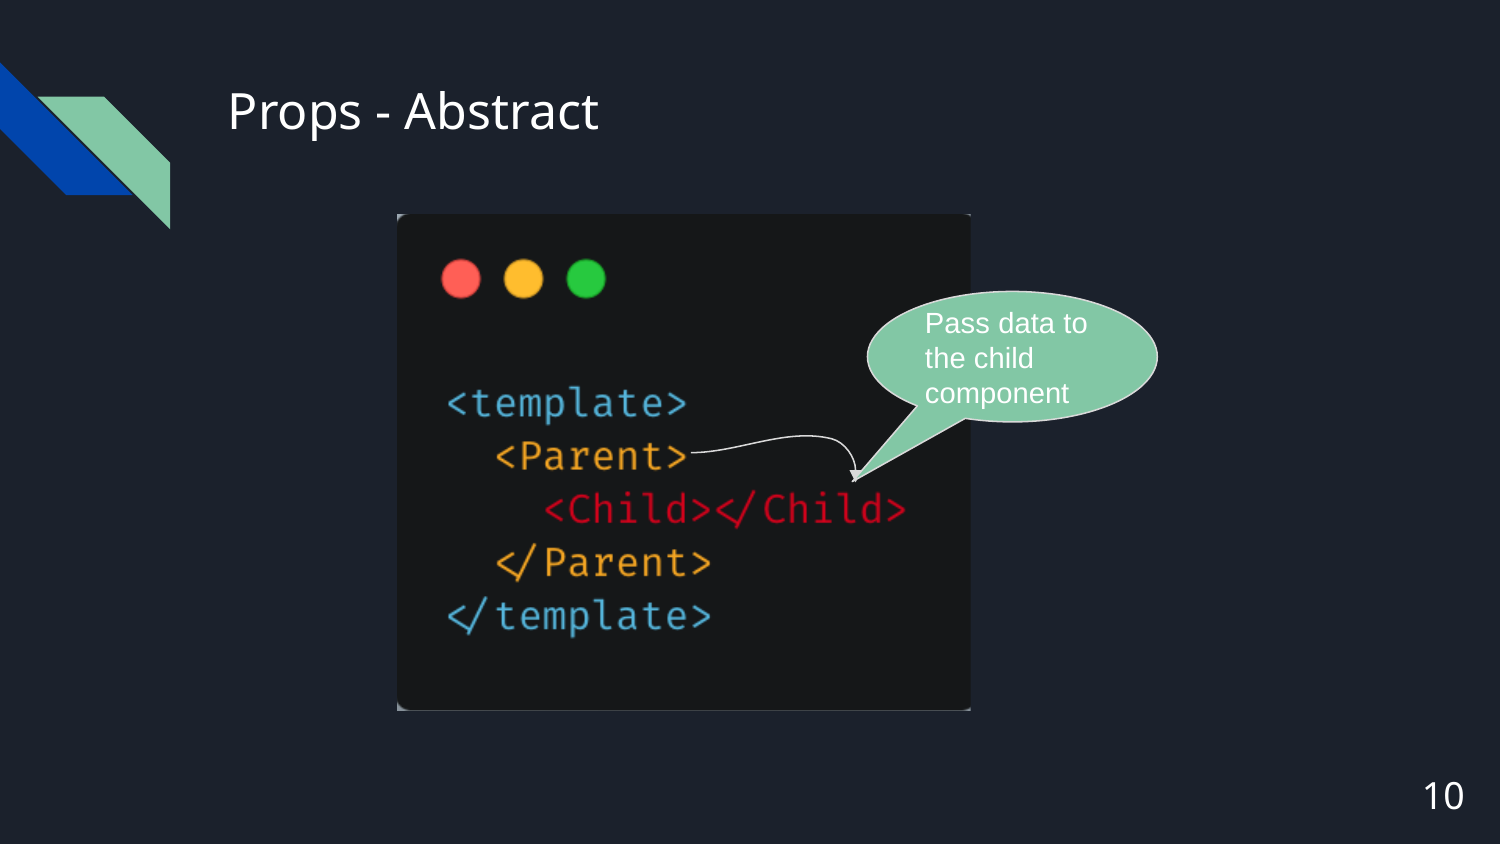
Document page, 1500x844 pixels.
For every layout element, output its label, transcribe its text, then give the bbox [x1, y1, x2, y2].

text_box Pass data to the child component [975, 291, 1158, 422]
title Props - Abstract [212, 64, 1368, 215]
picture [396, 214, 972, 711]
slide_number ‹#› [1389, 764, 1480, 830]
